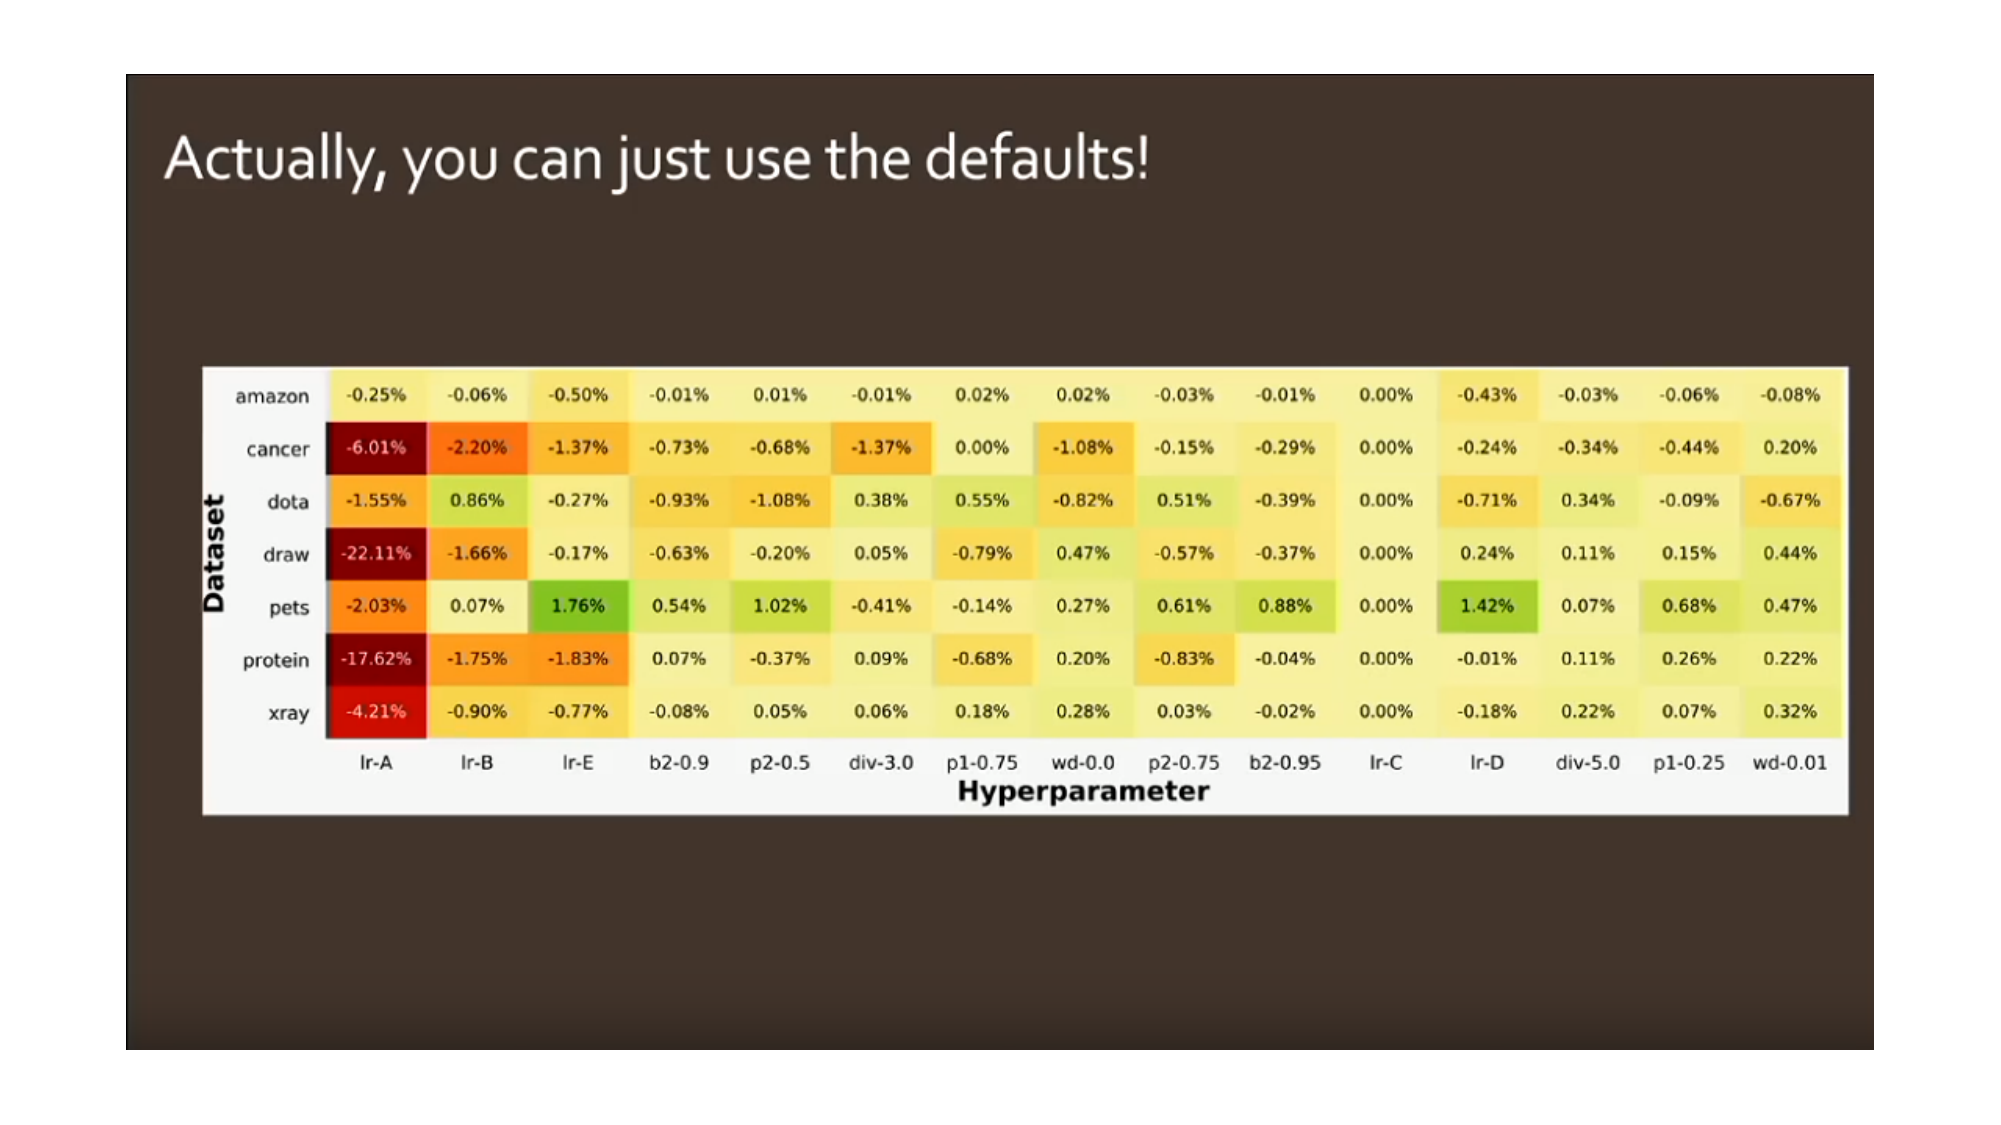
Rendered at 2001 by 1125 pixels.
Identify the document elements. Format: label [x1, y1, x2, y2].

picture [126, 74, 1874, 1050]
